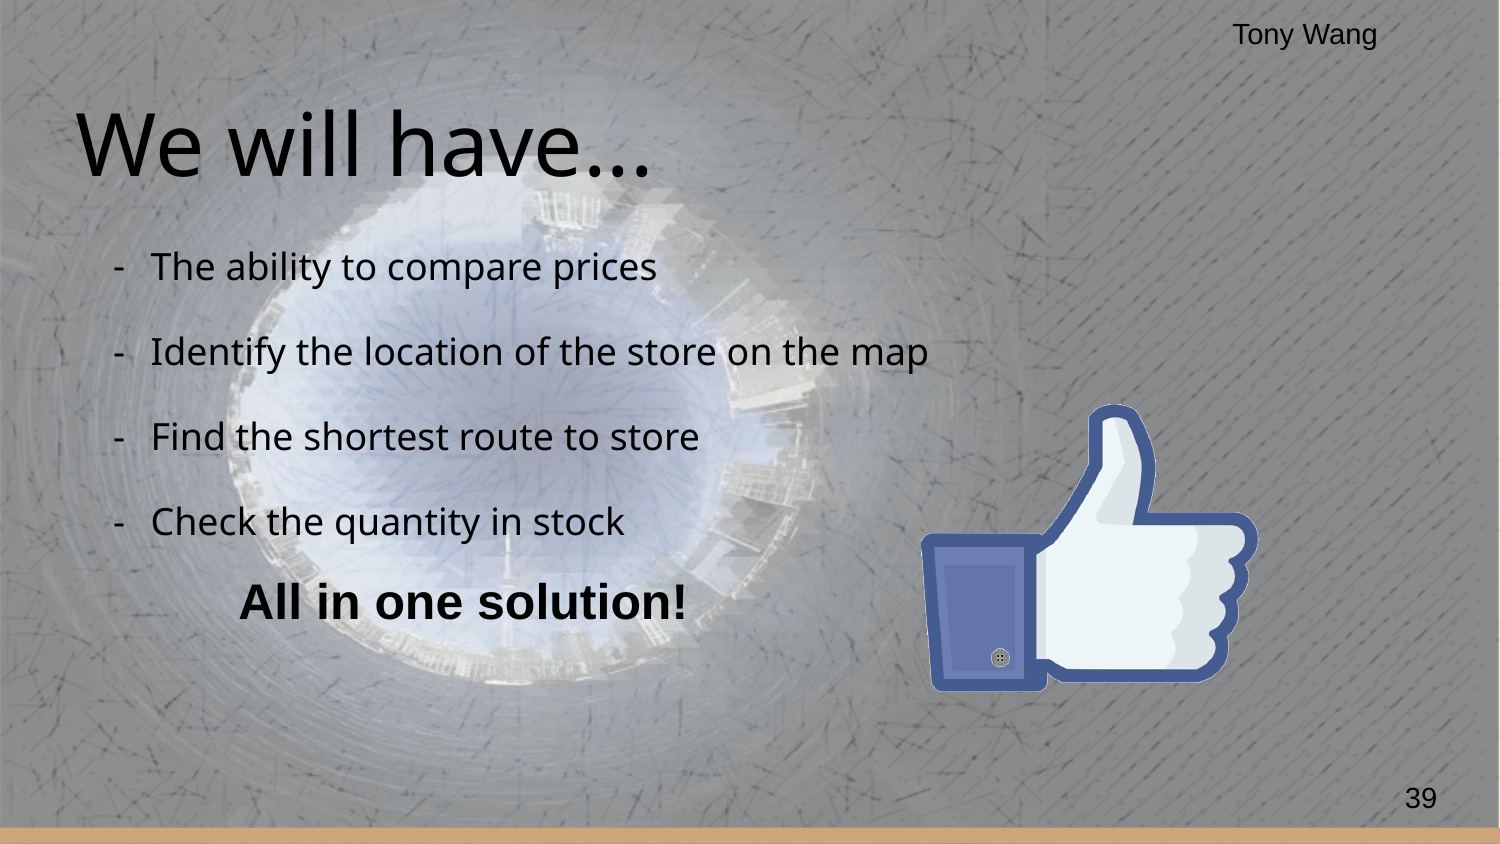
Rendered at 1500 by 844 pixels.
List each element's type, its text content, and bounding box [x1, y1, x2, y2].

title We will have... [60, 72, 1459, 209]
picture [0, 0, 1500, 827]
slide_number 39 [1389, 764, 1480, 830]
text_box Tony Wang [1217, 0, 1500, 38]
picture [921, 404, 1260, 694]
text_box All in one solution! [223, 554, 831, 765]
list The ability to compare prices Identify the location of the store on the map Find the shortest route to store Check the quantity in stock [60, 221, 1459, 772]
